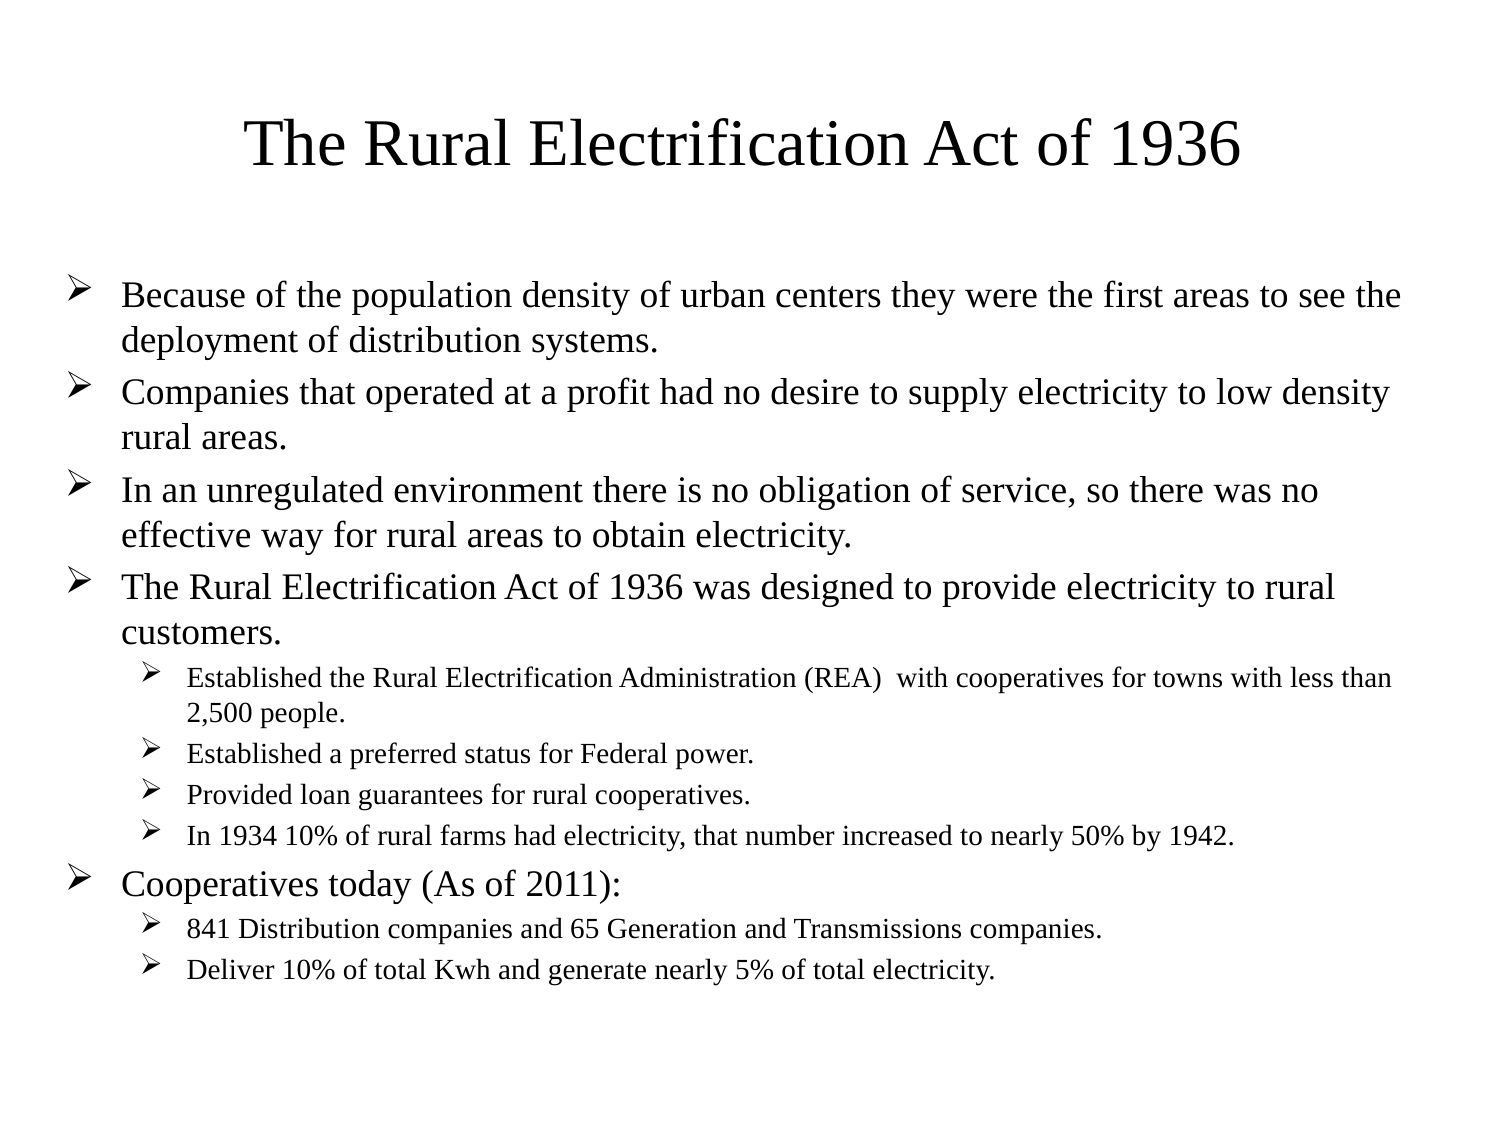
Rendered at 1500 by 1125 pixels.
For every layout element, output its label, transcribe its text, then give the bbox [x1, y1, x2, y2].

title The Rural Electrification Act of 1936 [37, 45, 1450, 233]
text_box Because of the population density of urban centers they were the first areas to see the deployment of distribution systems. Companies that operated at a profit had no desire to supply electricity to low density rural areas. In an unregulated environment there is no obligation of service, so there was no effective way for rural areas to obtain electricity. The Rural Electrification Act of 1936 was designed to provide electricity to rural customers. Established the Rural Electrification Administration (REA) with cooperatives for towns with less than 2,500 people. Established a preferred status for Federal power. Provided loan guarantees for rural cooperatives. In 1934 10% of rural farms had electricity, that number increased to nearly 50% by 1942. Cooperatives today (As of 2011): 841 Distribution companies and 65 Generation and Transmissions companies. Deliver 10% of total Kwh and generate nearly 5% of total electricity. [49, 262, 1463, 1075]
